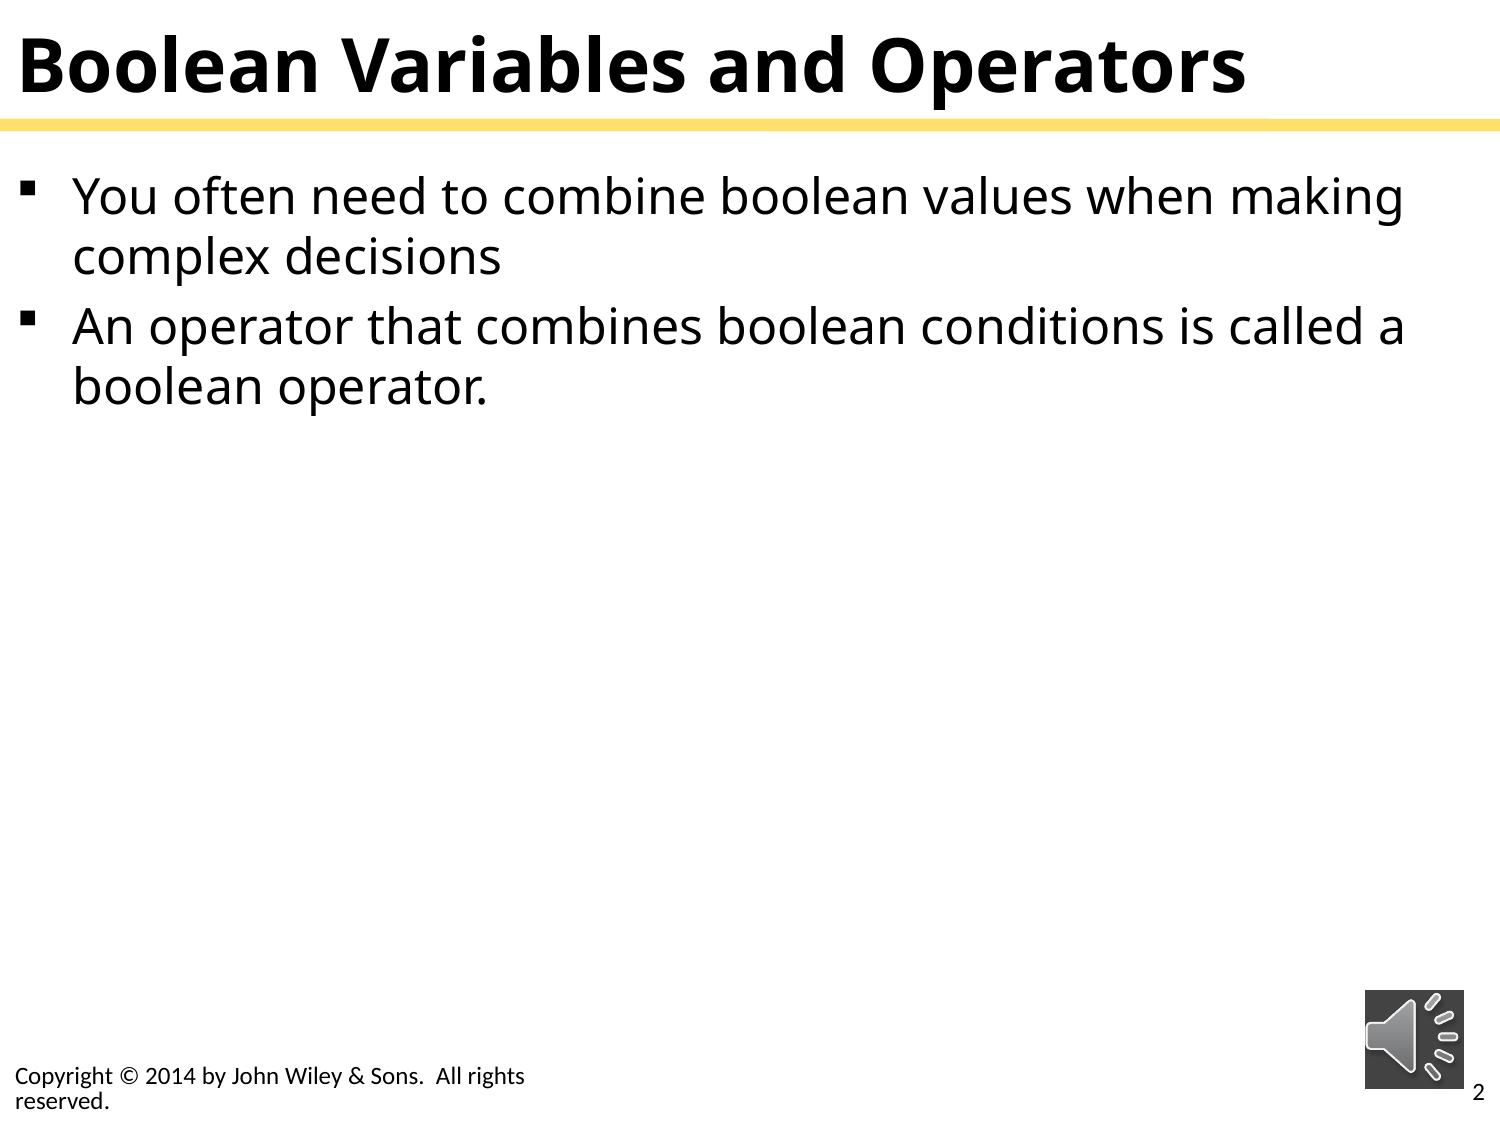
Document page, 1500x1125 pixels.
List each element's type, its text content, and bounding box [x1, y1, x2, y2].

list You often need to combine boolean values when making complex decisions An operator that combines boolean conditions is called a boolean operator. [1, 157, 1500, 693]
title Boolean Variables and Operators [1, 0, 1500, 125]
picture [1364, 989, 1465, 1090]
